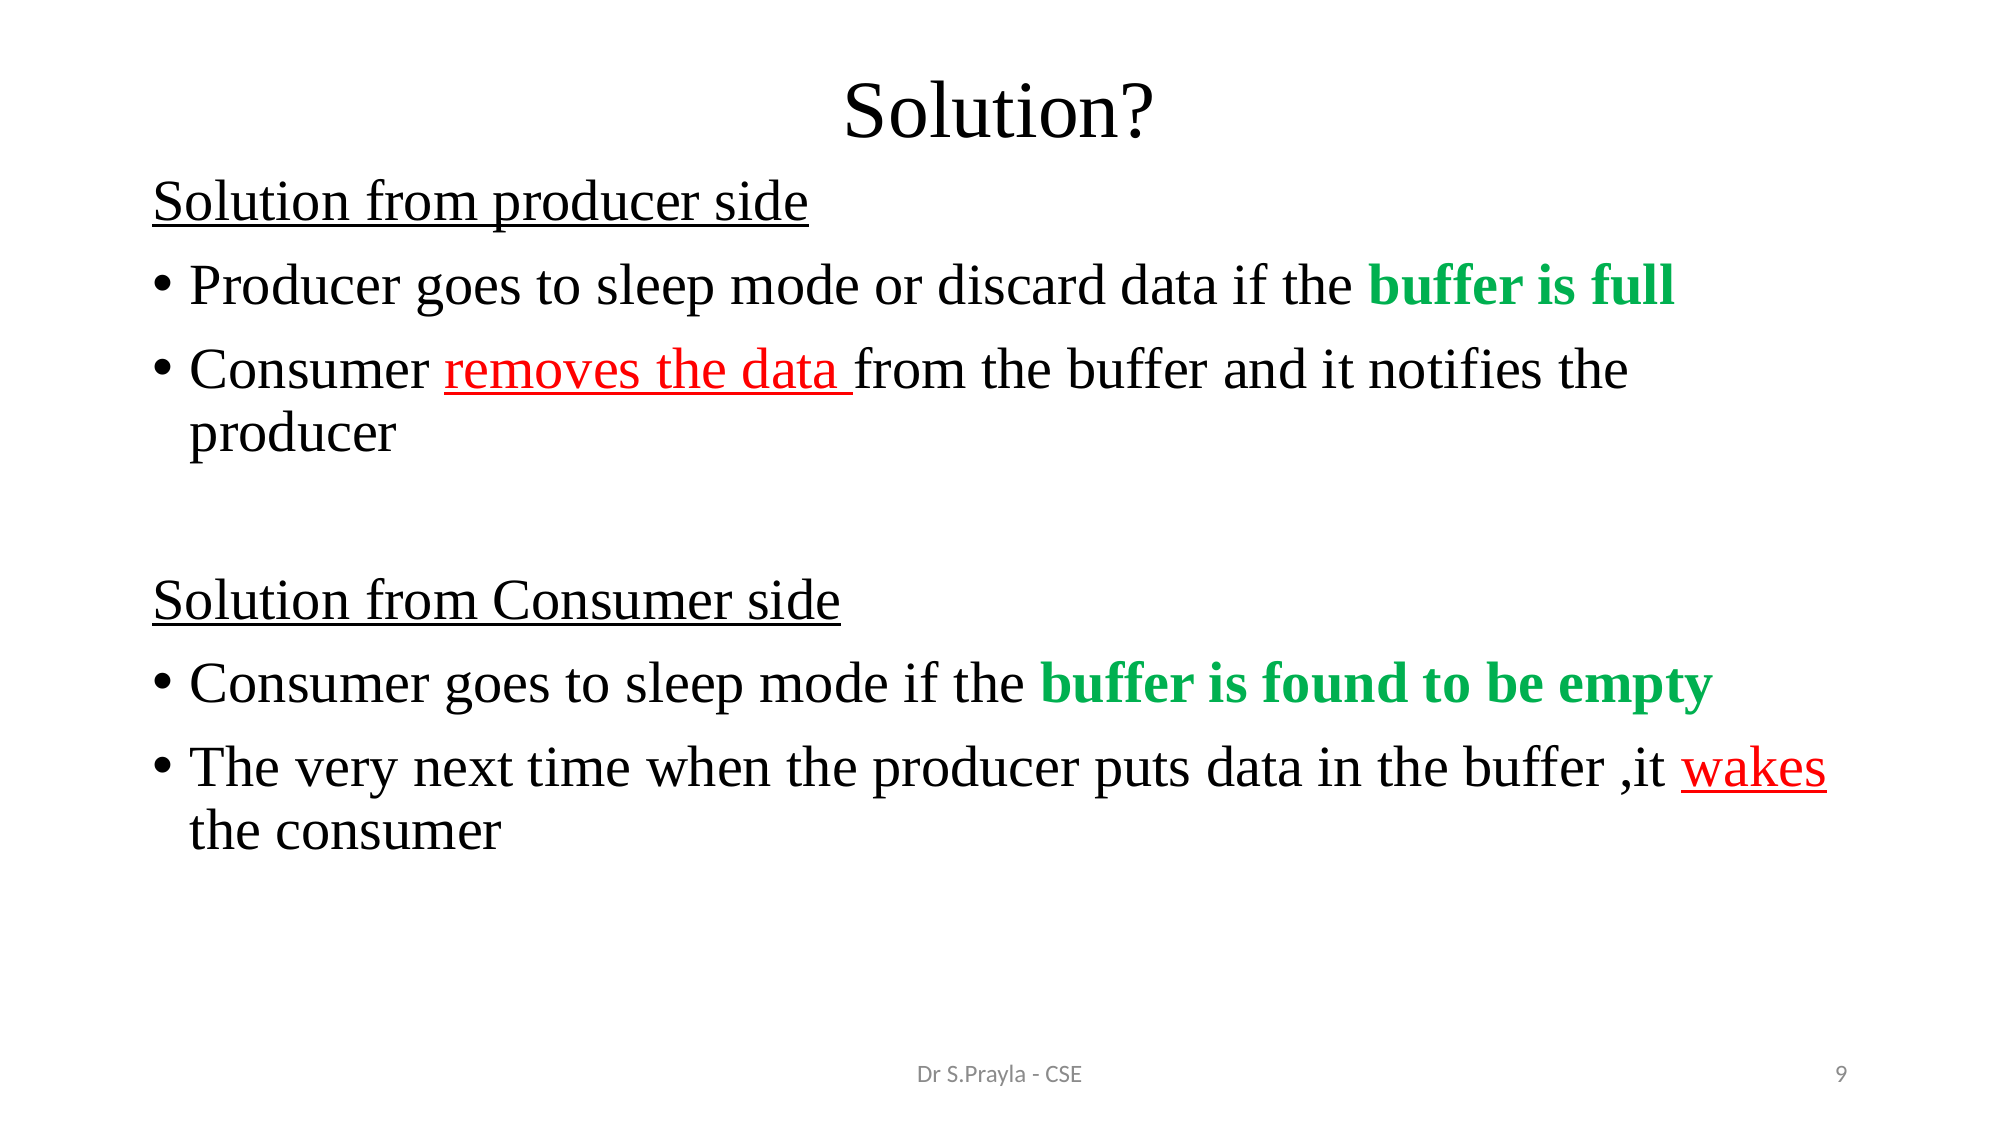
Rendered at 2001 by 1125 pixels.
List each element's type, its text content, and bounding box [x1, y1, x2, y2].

title Solution? [137, 59, 1863, 163]
slide_number 9 [1412, 1042, 1863, 1103]
list Solution from producer side Producer goes to sleep mode or discard data if the buffer is full Consumer removes the data from the buffer and it notifies the producer Solution from Consumer side Consumer goes to sleep mode if the buffer is found to be empty The very next time when the producer puts data in the buffer ,it wakes the consumer [137, 163, 1863, 1014]
footer Dr S.Prayla - CSE [662, 1042, 1338, 1103]
